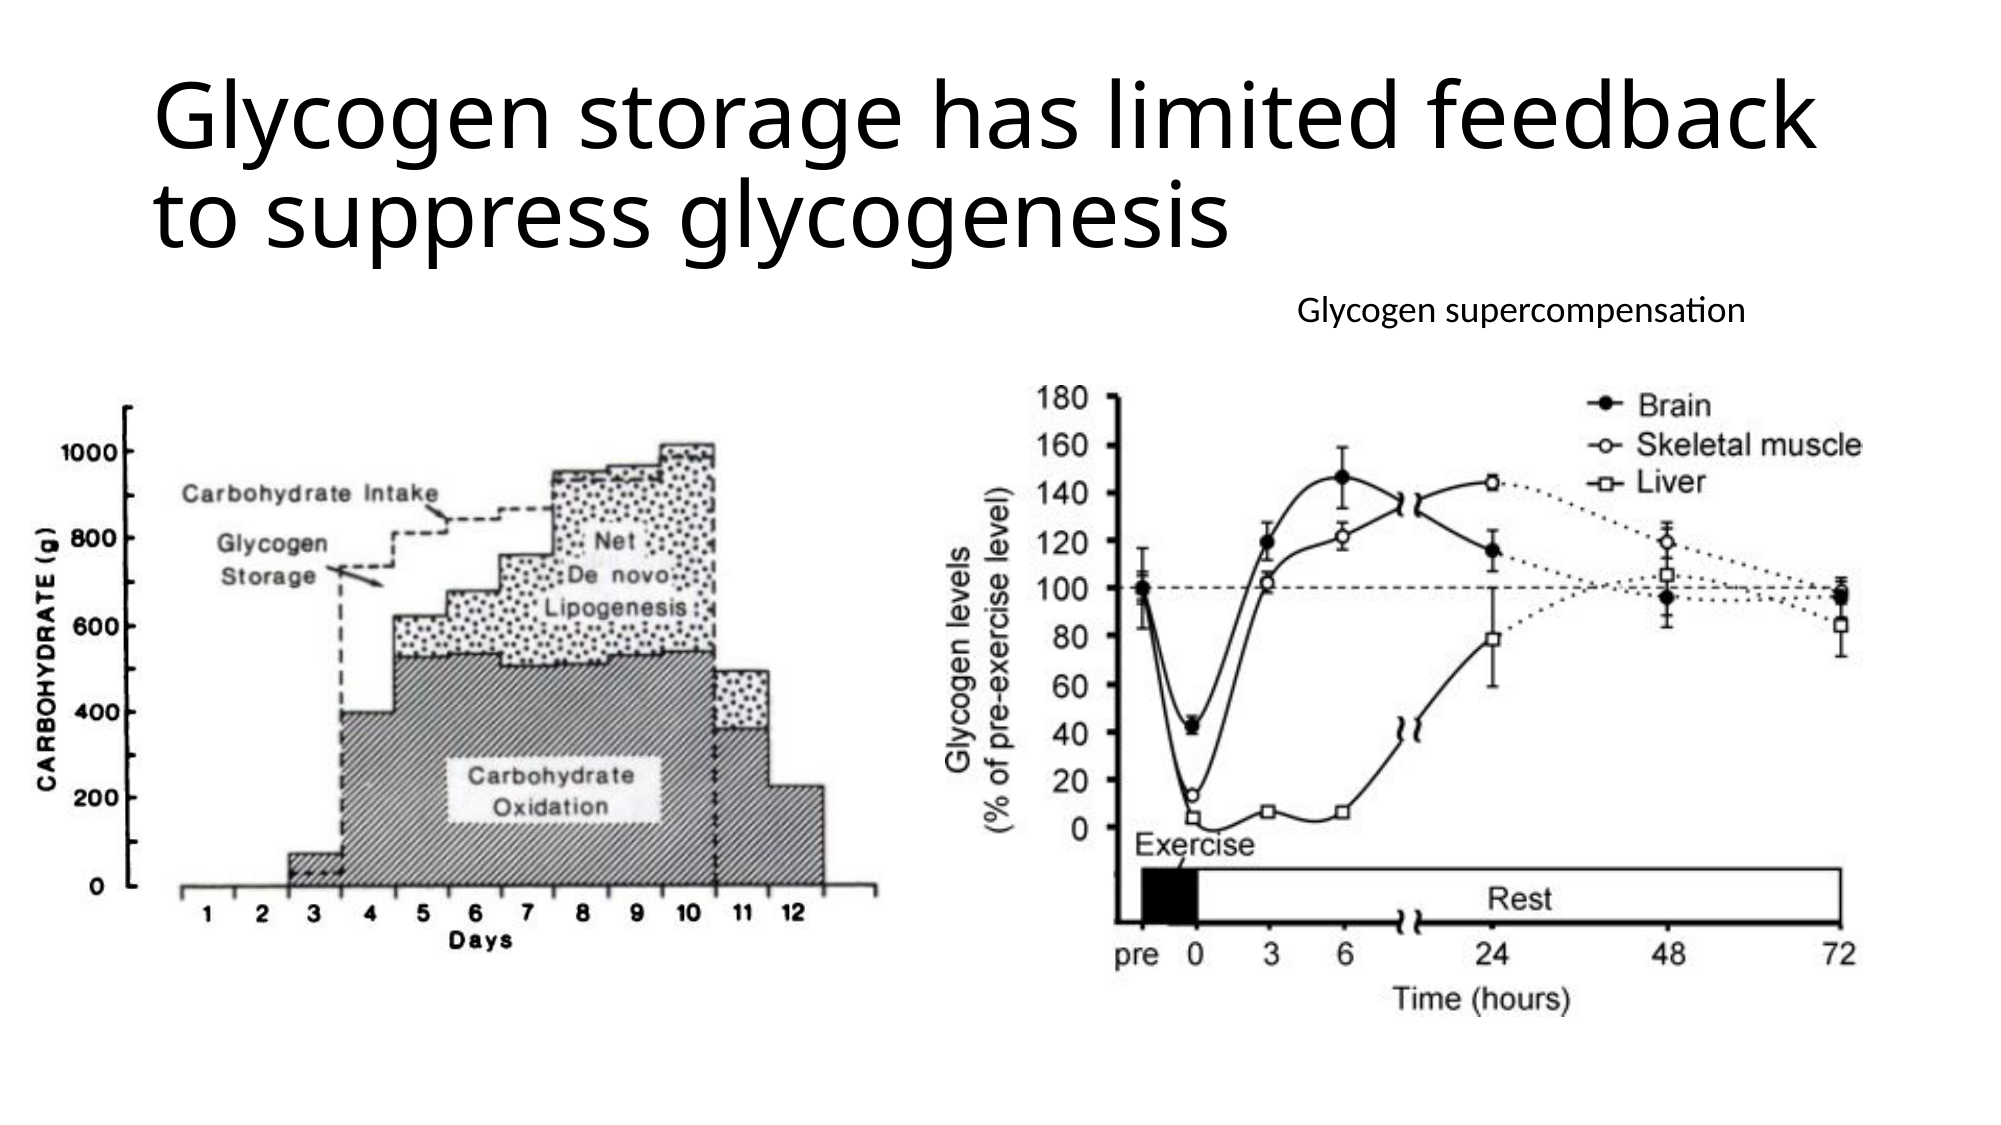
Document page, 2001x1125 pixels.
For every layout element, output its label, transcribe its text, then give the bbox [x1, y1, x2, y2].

picture [945, 385, 1863, 1017]
picture [18, 385, 893, 954]
title Glycogen storage has limited feedback to suppress glycogenesis [137, 59, 1863, 278]
text_box Glycogen supercompensation [1282, 278, 1763, 338]
